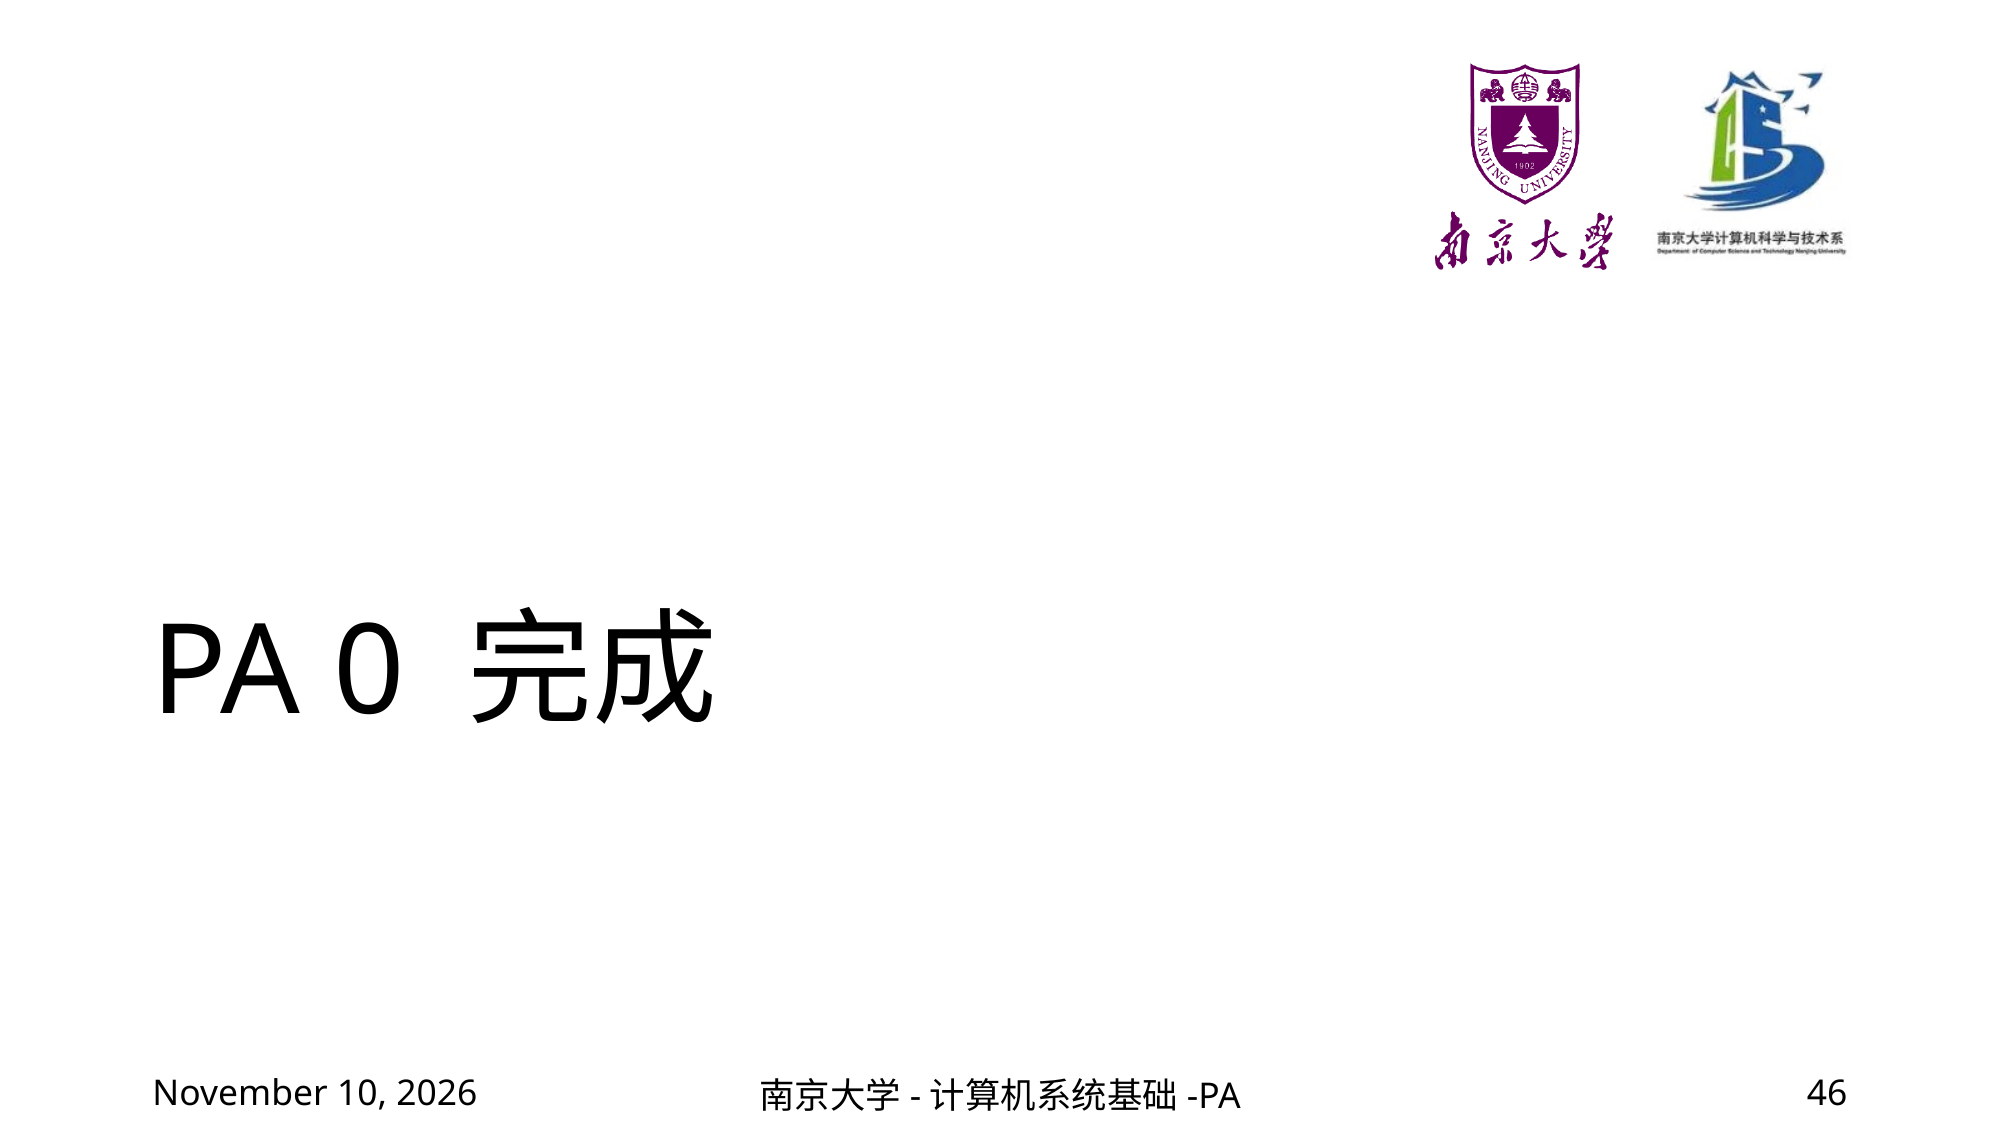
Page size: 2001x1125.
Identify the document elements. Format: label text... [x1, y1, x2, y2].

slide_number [137, 1064, 588, 1125]
picture [1641, 49, 1863, 284]
slide_number 46 [1412, 1064, 1863, 1125]
title PA 0 完成 [136, 280, 1862, 749]
picture [1435, 63, 1613, 270]
footer 南京大学-计算机系统基础-PA [662, 1064, 1338, 1125]
